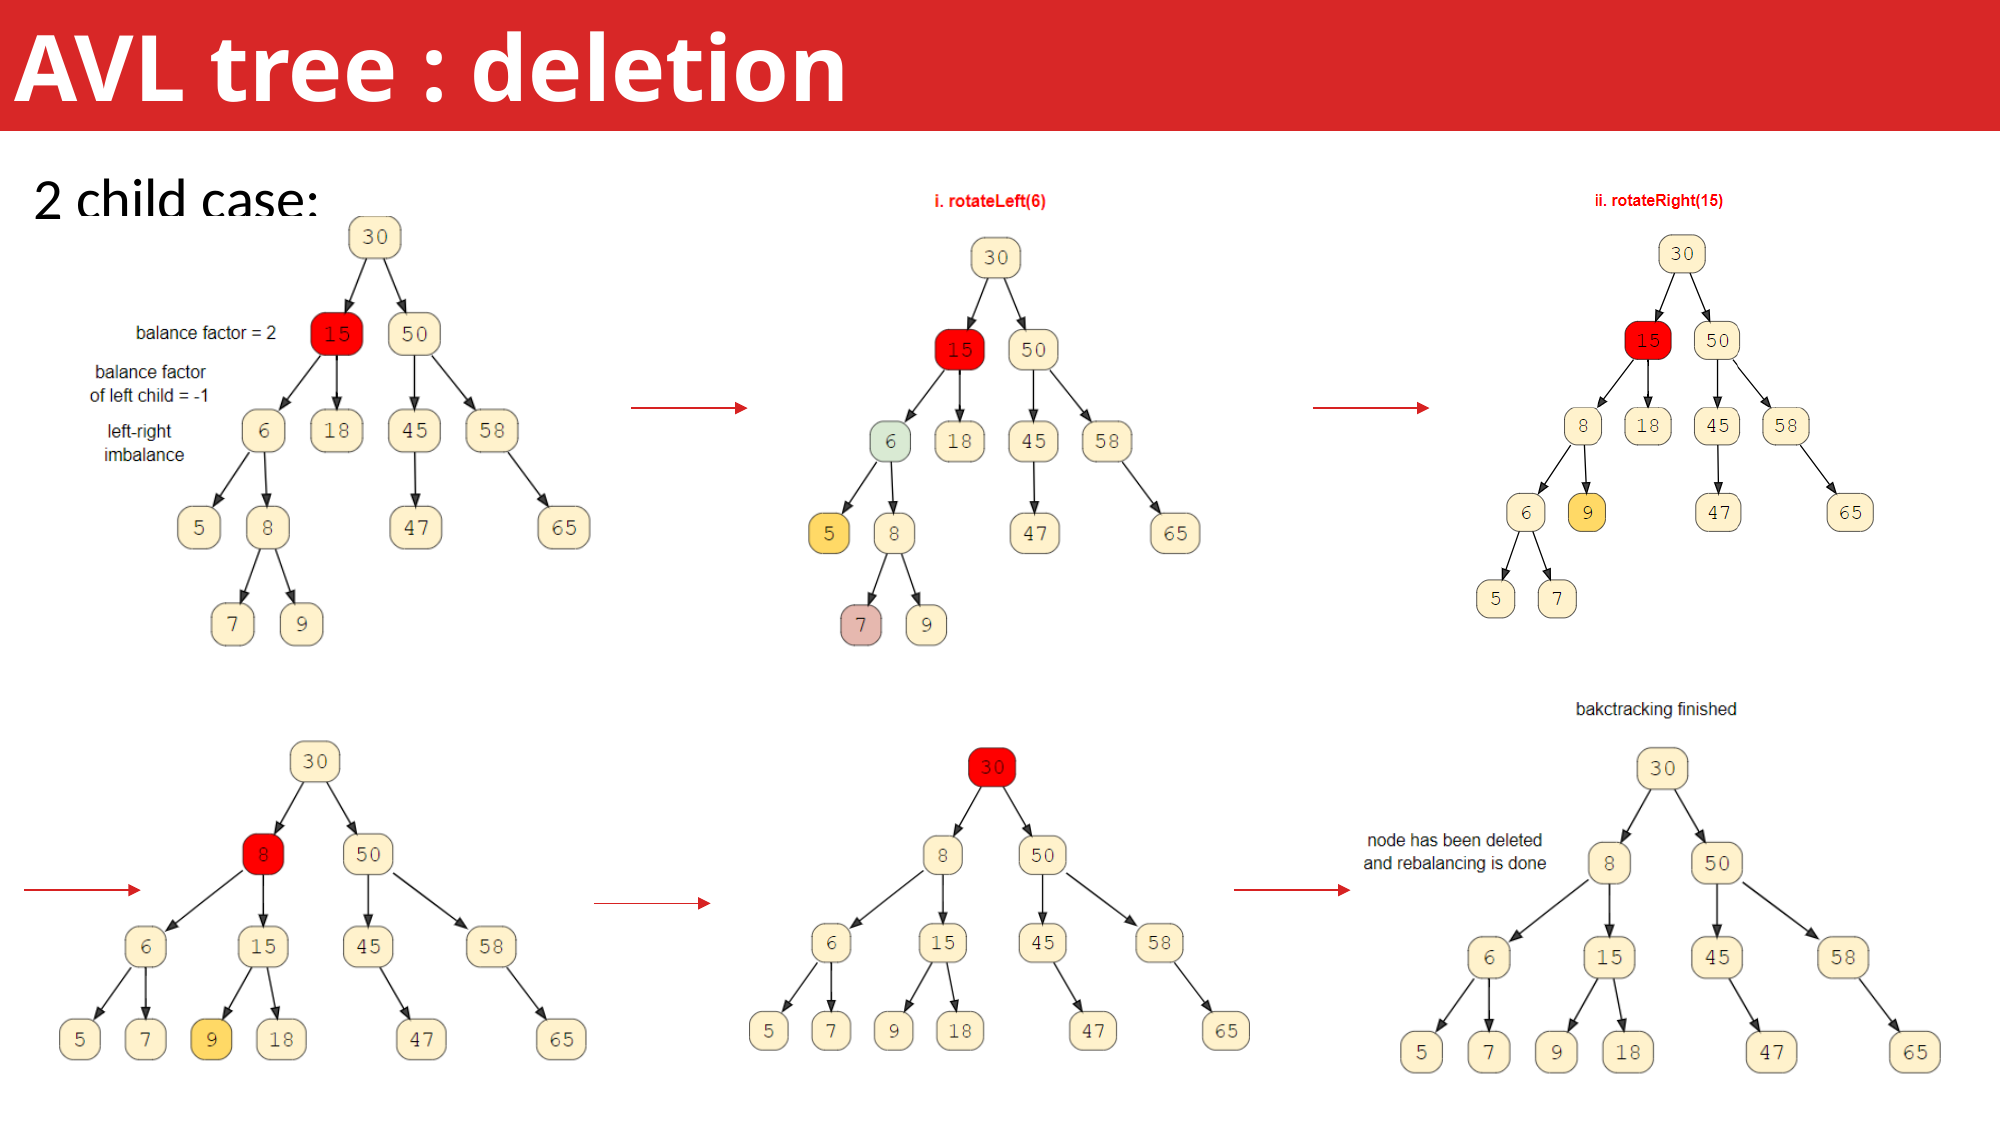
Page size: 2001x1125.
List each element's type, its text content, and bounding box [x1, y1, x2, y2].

text_box AVL tree : deletion [0, 0, 2000, 131]
picture [1350, 701, 1943, 1080]
picture [82, 216, 595, 649]
text_box 2 child case: [18, 153, 1982, 239]
picture [747, 734, 1253, 1070]
picture [1457, 190, 1878, 626]
picture [57, 734, 595, 1070]
picture [788, 190, 1209, 655]
